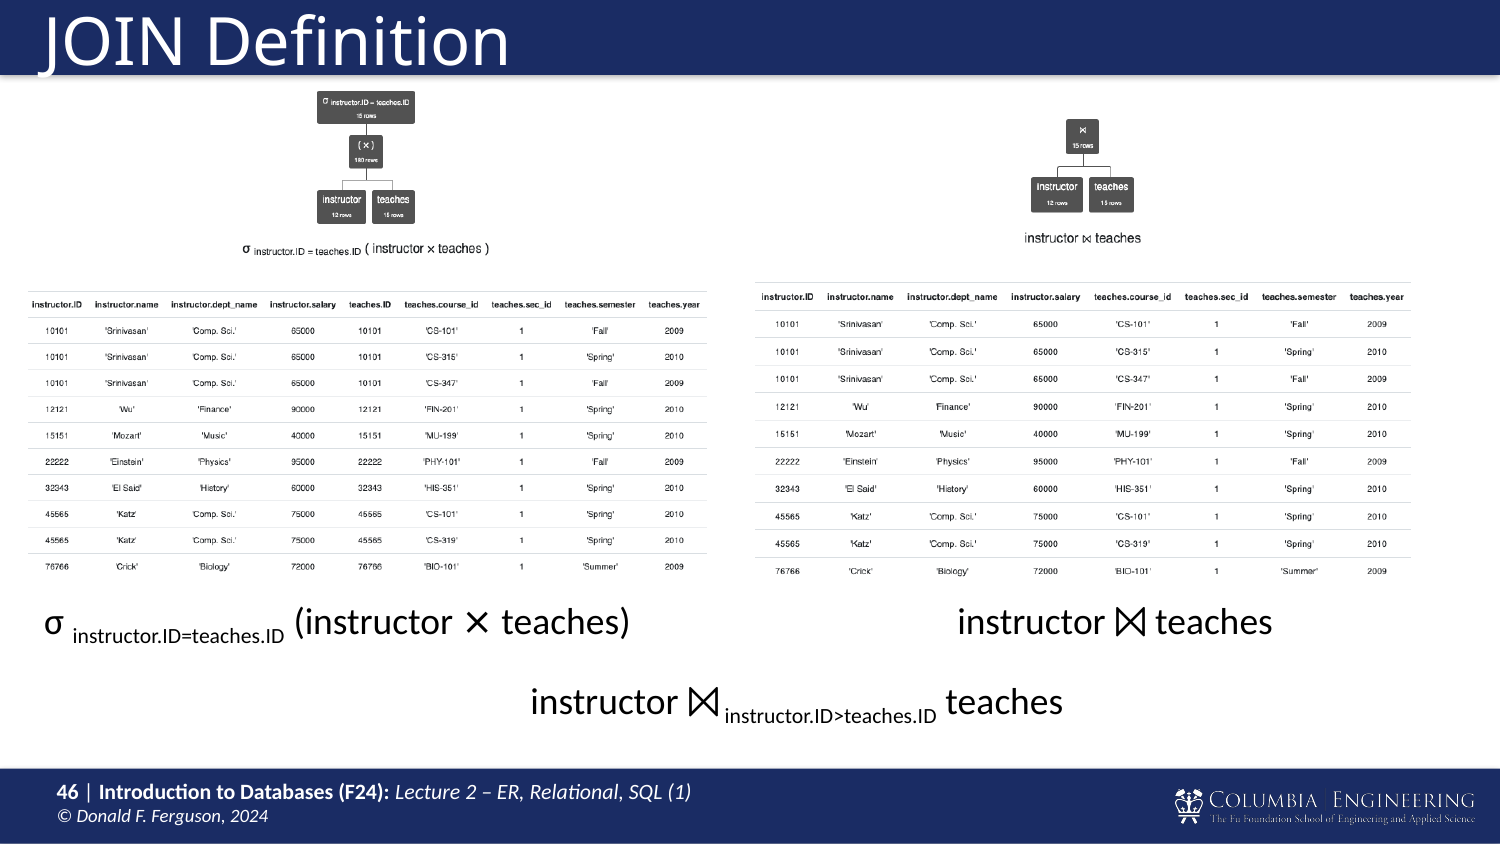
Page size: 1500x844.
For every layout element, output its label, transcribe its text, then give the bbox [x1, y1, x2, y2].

text_box instructor ⨝ teaches [942, 611, 1289, 650]
title JOIN Definition [28, 0, 1450, 73]
picture [28, 84, 719, 585]
text_box instructor ⨝ instructor.ID>teaches.ID teaches [515, 669, 1079, 736]
text_box σ instructor.ID=teaches.ID (instructor ⨯ teaches) [29, 593, 655, 656]
picture [728, 109, 1453, 603]
